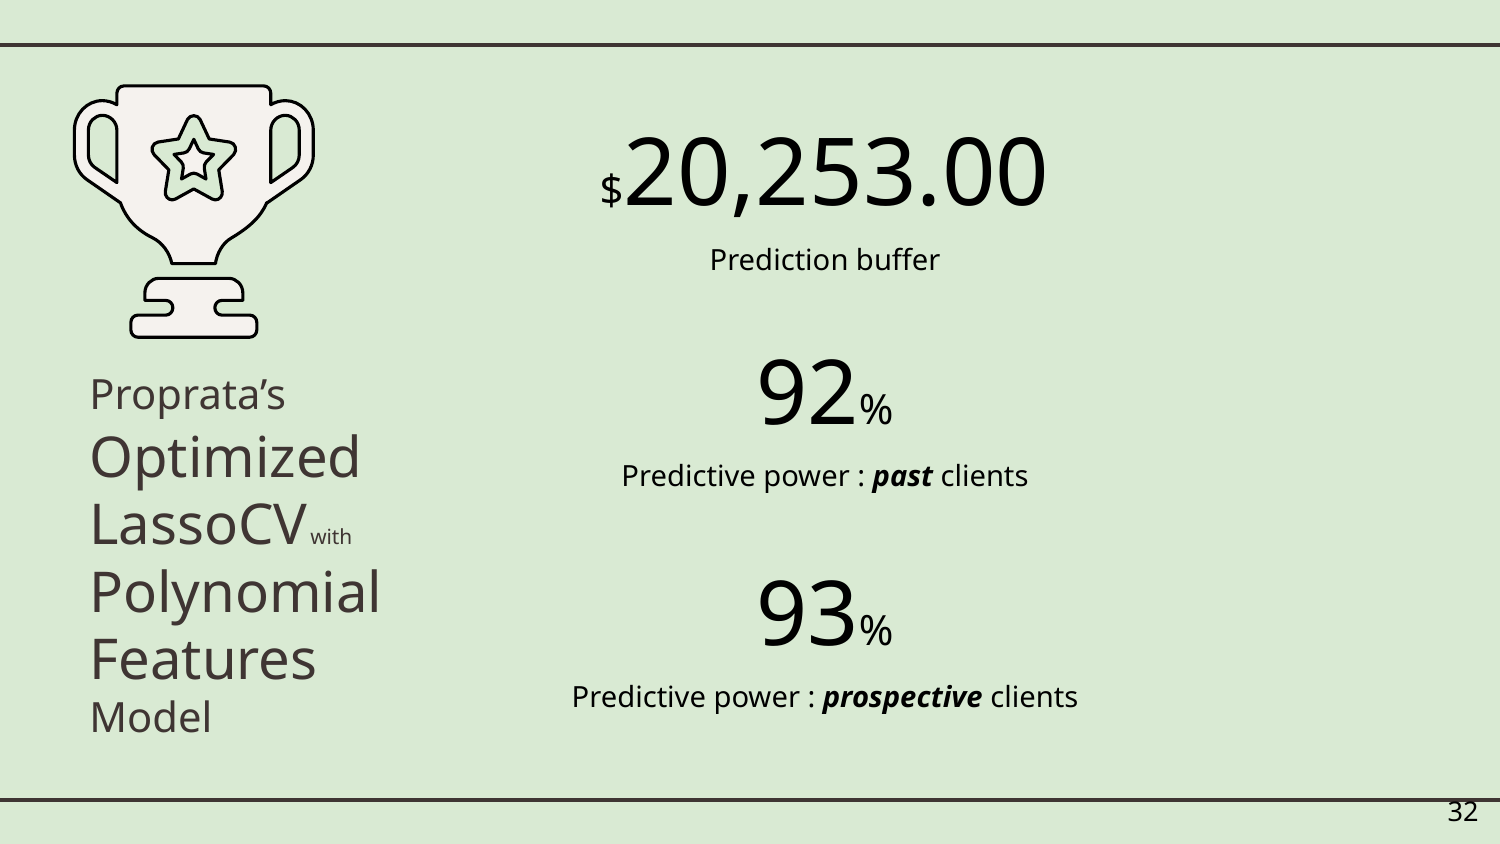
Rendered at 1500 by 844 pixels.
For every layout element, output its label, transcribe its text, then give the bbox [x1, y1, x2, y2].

title 93% [500, 559, 1150, 661]
slide_number 32 [1403, 779, 1494, 844]
title $20,253.00 [500, 117, 1150, 219]
subtitle Predictive power : past clients [462, 442, 1188, 504]
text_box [74, 85, 314, 338]
title 92% [500, 338, 1150, 440]
subtitle Predictive power : prospective clients [462, 663, 1188, 726]
subtitle Prediction buffer [462, 220, 1188, 283]
title Proprata’s Optimized LassoCV with Polynomial Features Model [74, 338, 408, 785]
